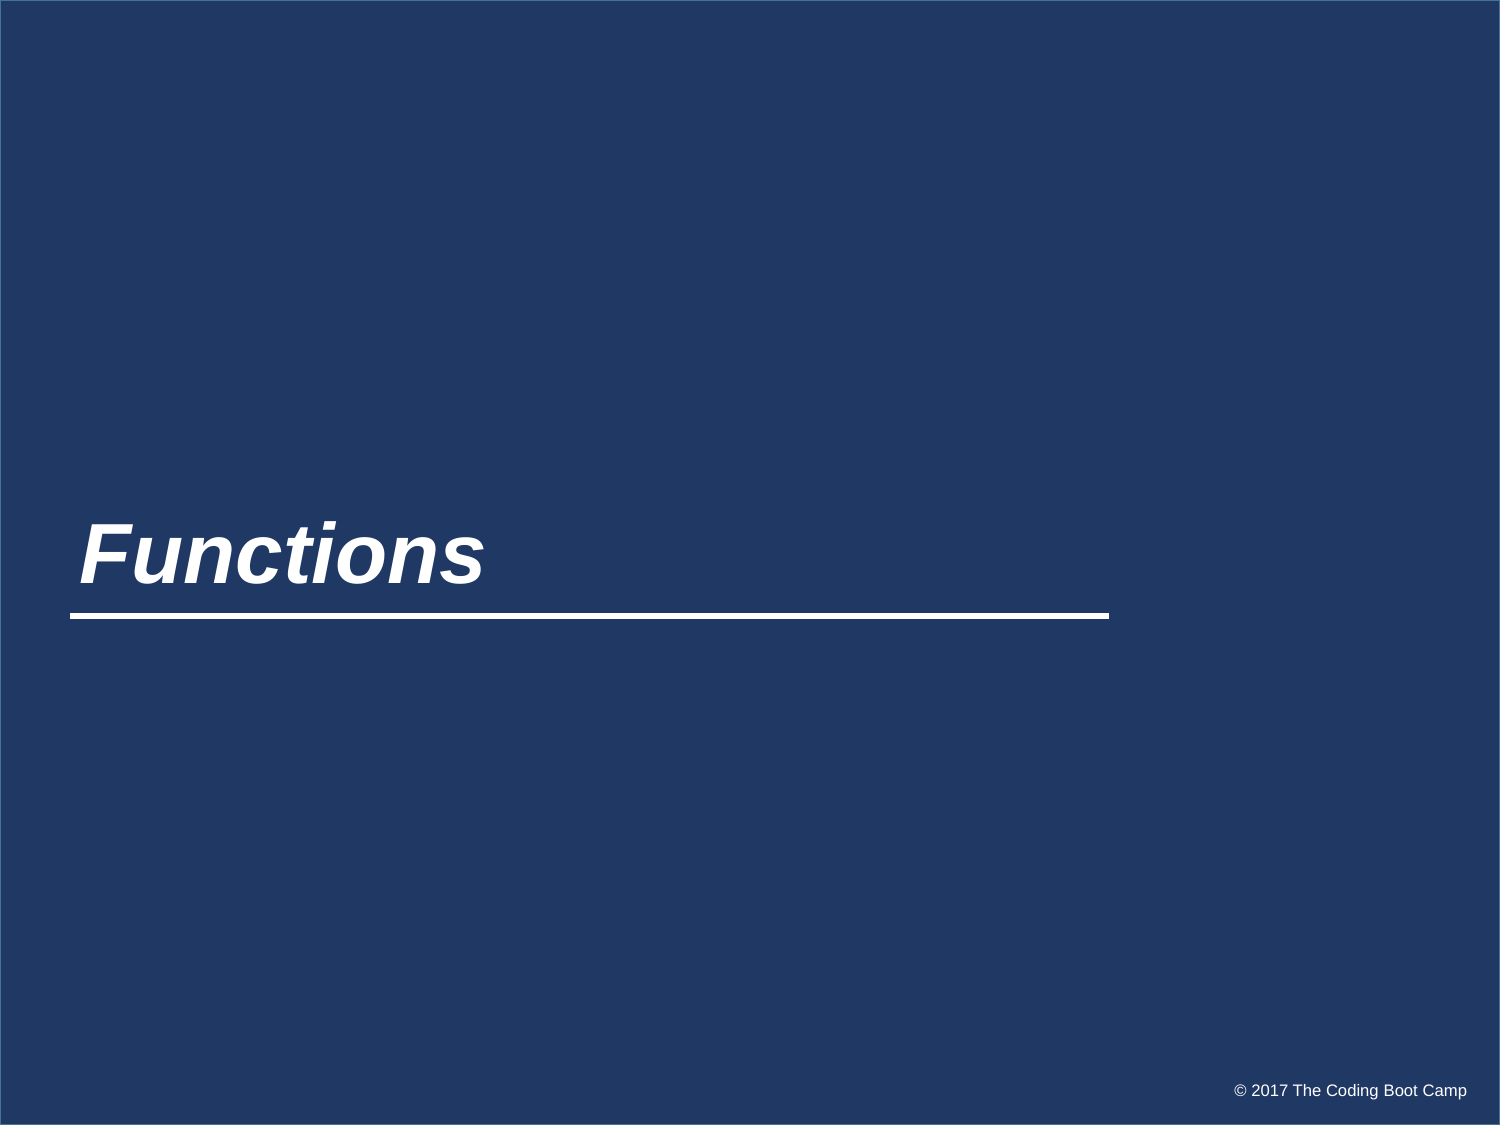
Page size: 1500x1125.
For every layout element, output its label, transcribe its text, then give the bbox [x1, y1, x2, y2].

title Functions [64, 484, 1415, 628]
